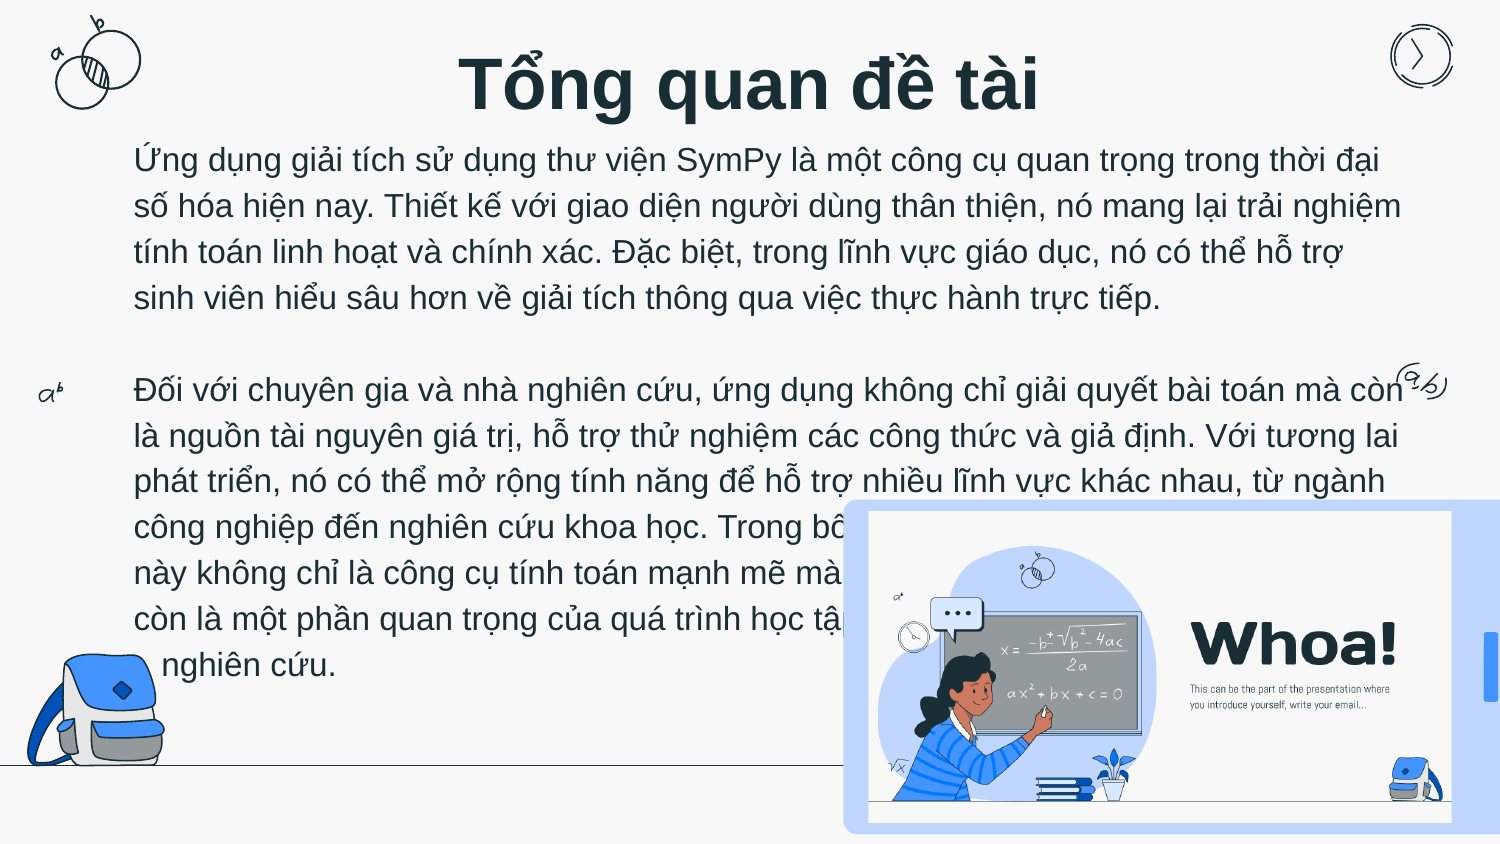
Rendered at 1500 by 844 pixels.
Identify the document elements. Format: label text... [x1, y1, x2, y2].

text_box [843, 499, 1500, 835]
picture [868, 511, 1452, 823]
title Tổng quan đề tài [370, 21, 1130, 95]
subtitle Ứng dụng giải tích sử dụng thư viện SymPy là một công cụ quan trọng trong thời đại số hóa hiện nay. Thiết kế với giao diện người dùng thân thiện, nó mang lại trải nghiệm tính toán linh hoạt và chính xác. Đặc biệt, trong lĩnh vực giáo dục, nó có thể hỗ trợ sinh viên hiểu sâu hơn về giải tích thông qua việc thực hành trực tiếp. Đối với chuyên gia và nhà nghiên cứu, ứng dụng không chỉ giải quyết bài toán mà còn là nguồn tài nguyên giá trị, hỗ trợ thử nghiệm các công thức và giả định. Với tương lai phát triển, nó có thể mở rộng tính năng để hỗ trợ nhiều lĩnh vực khác nhau, từ ngành công nghiệp đến nghiên cứu khoa học. Trong bối cảnh ngày nay, ứng dụng này không chỉ là công cụ tính toán mạnh mẽ mà còn là một phần quan trọng của quá trình học tập và nghiên cứu. [95, 95, 1432, 721]
